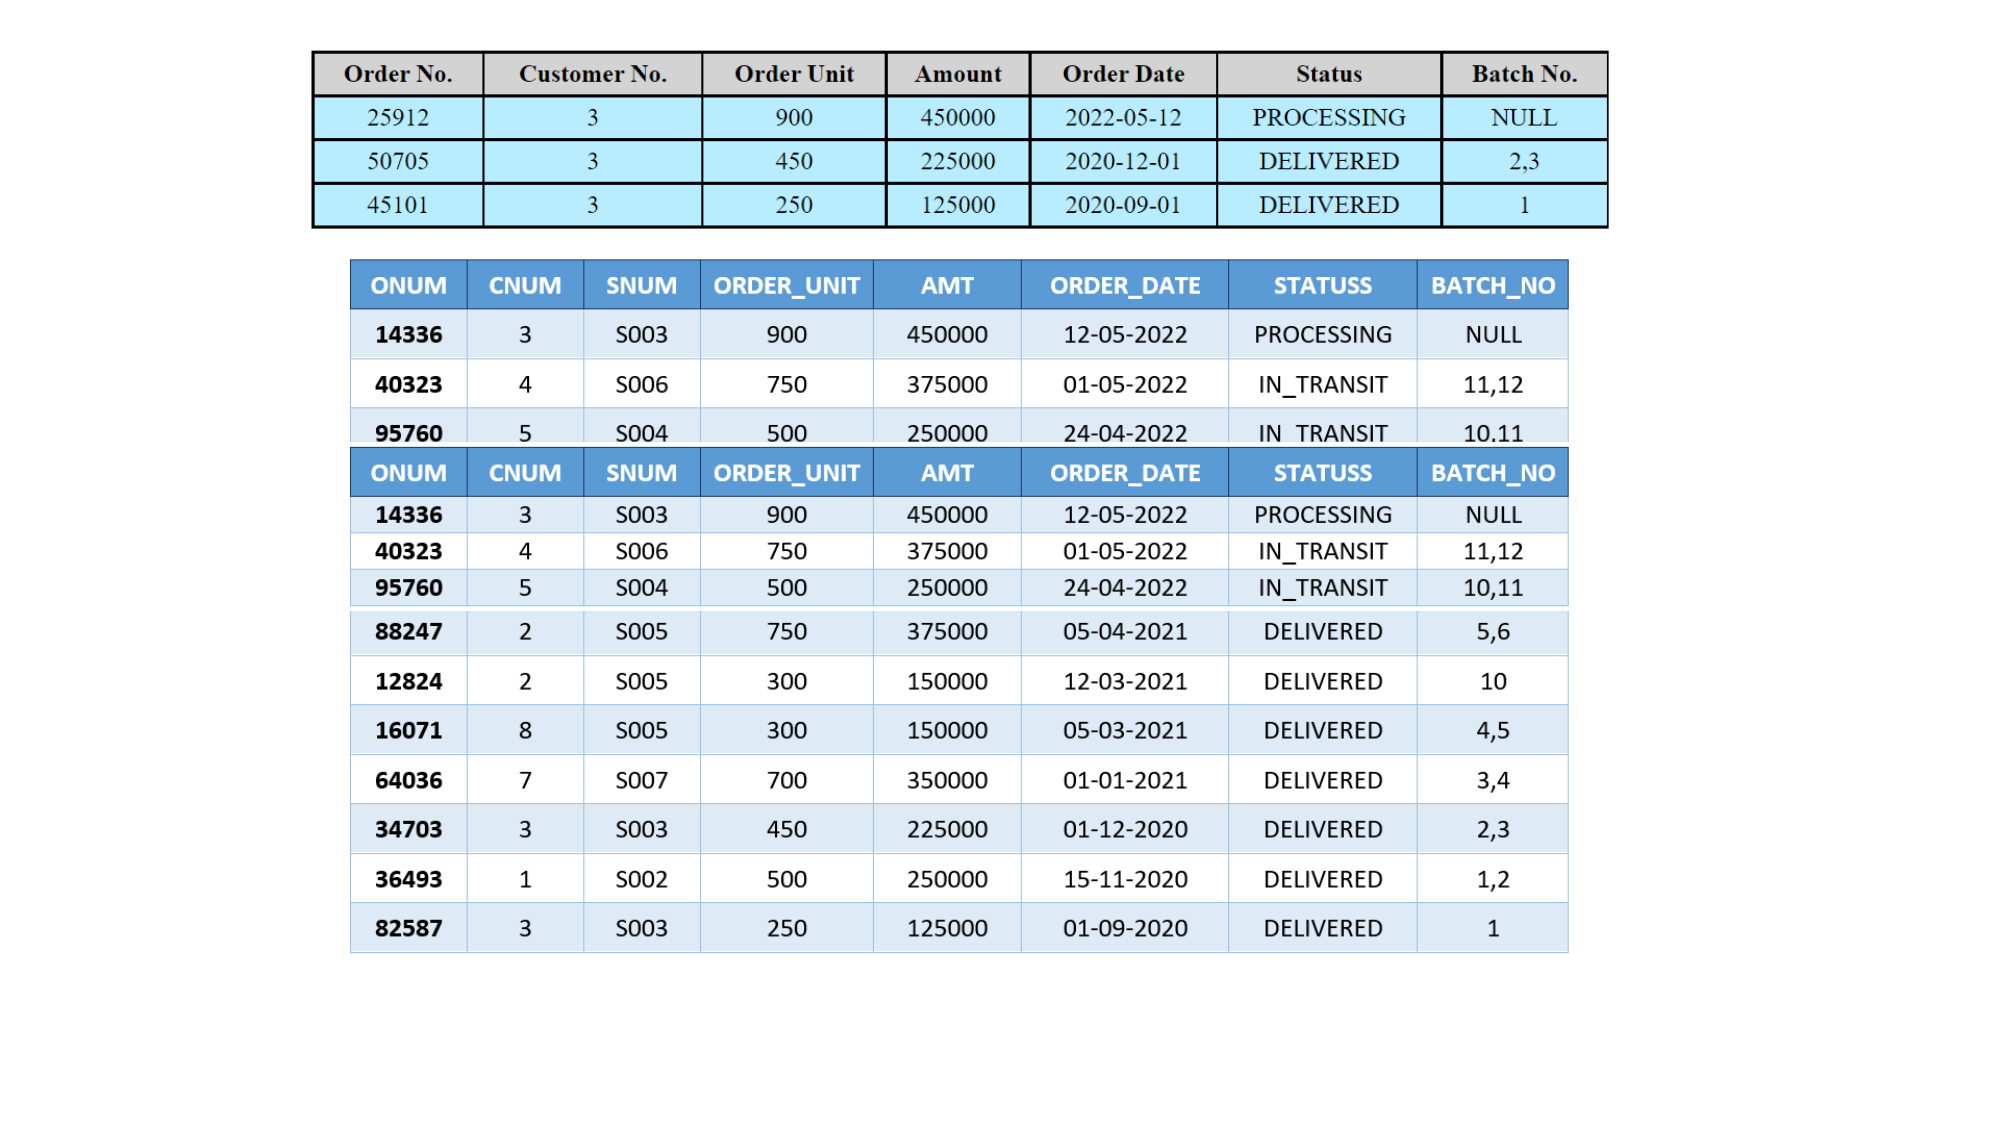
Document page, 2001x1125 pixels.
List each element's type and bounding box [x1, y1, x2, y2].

picture [343, 253, 1574, 958]
picture [308, 48, 1609, 230]
